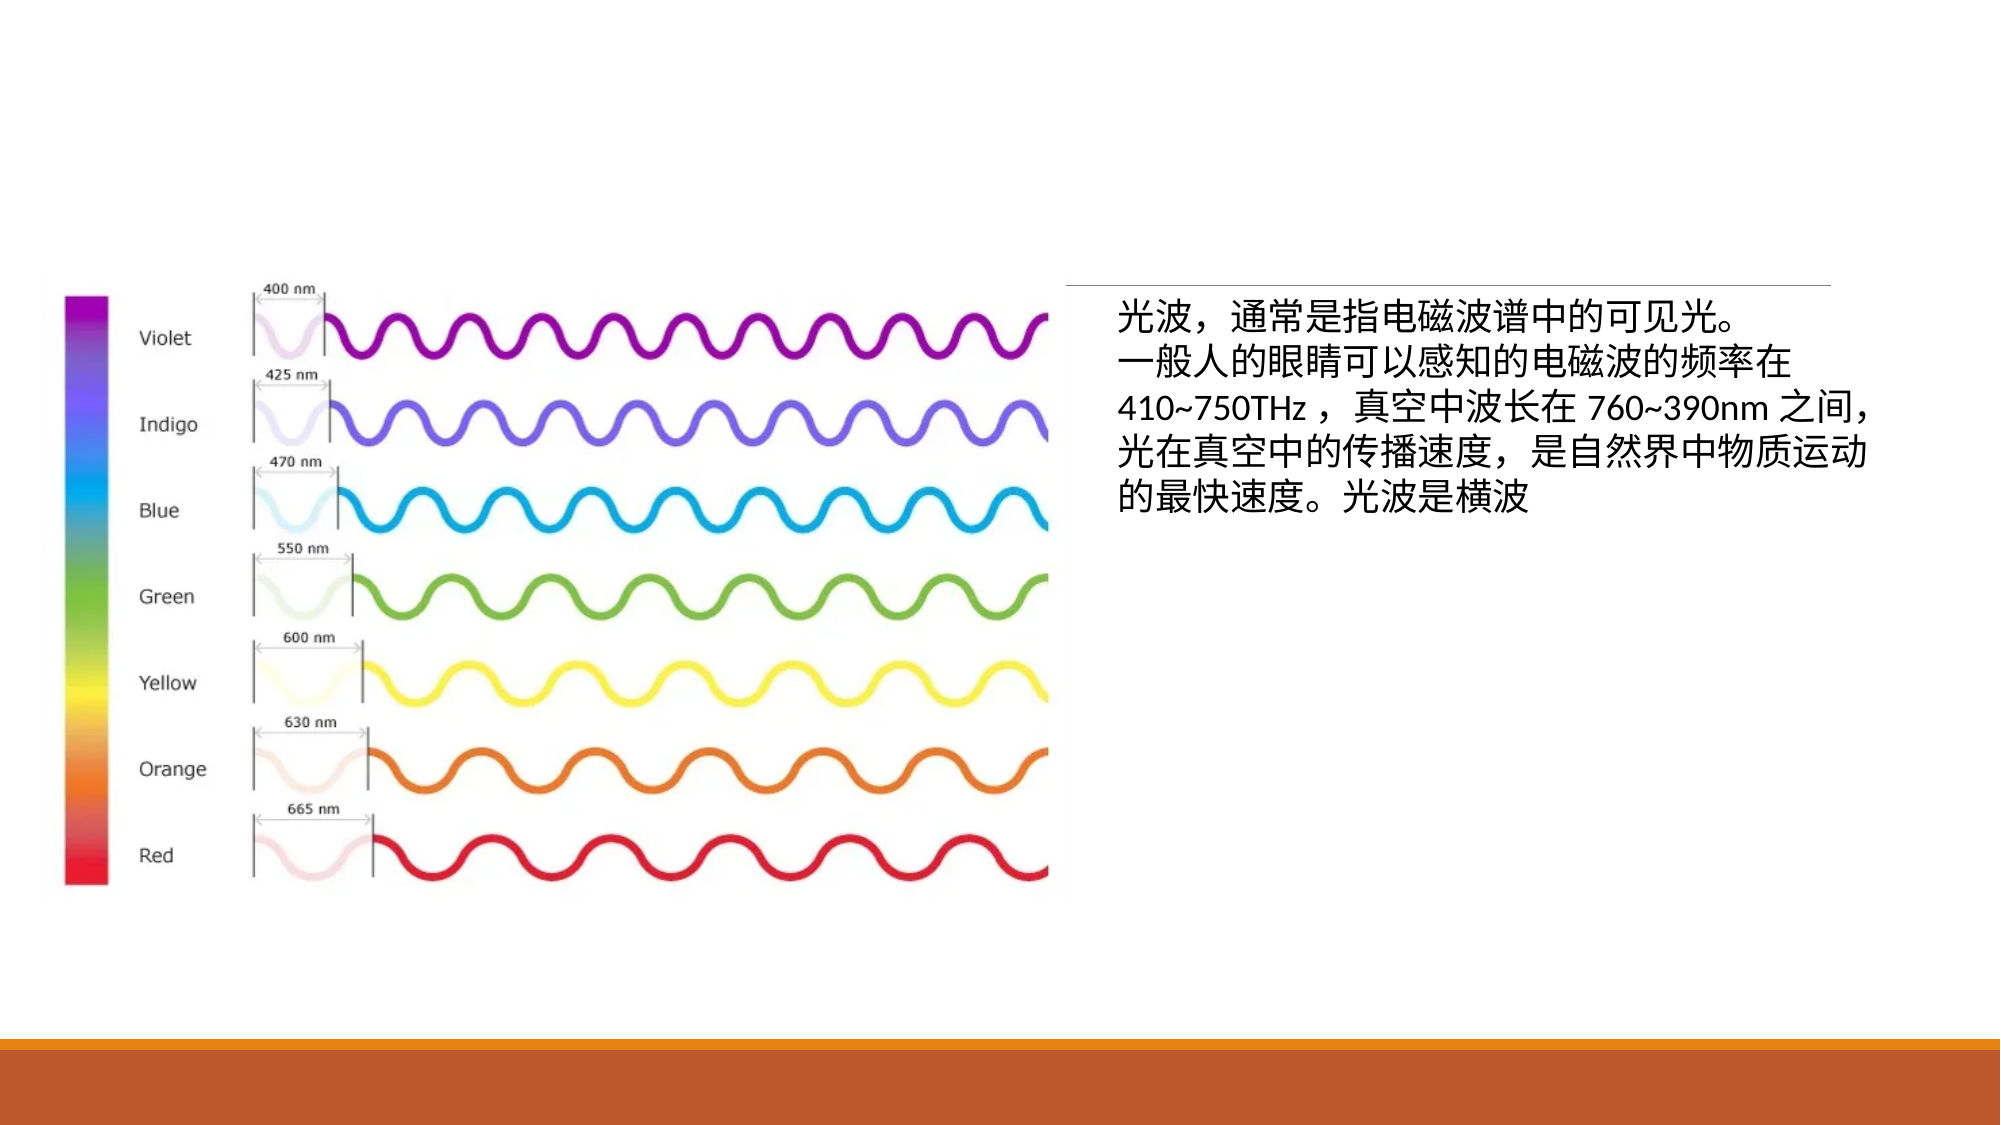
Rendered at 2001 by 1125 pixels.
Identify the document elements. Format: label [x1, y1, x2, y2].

picture [43, 270, 1067, 908]
